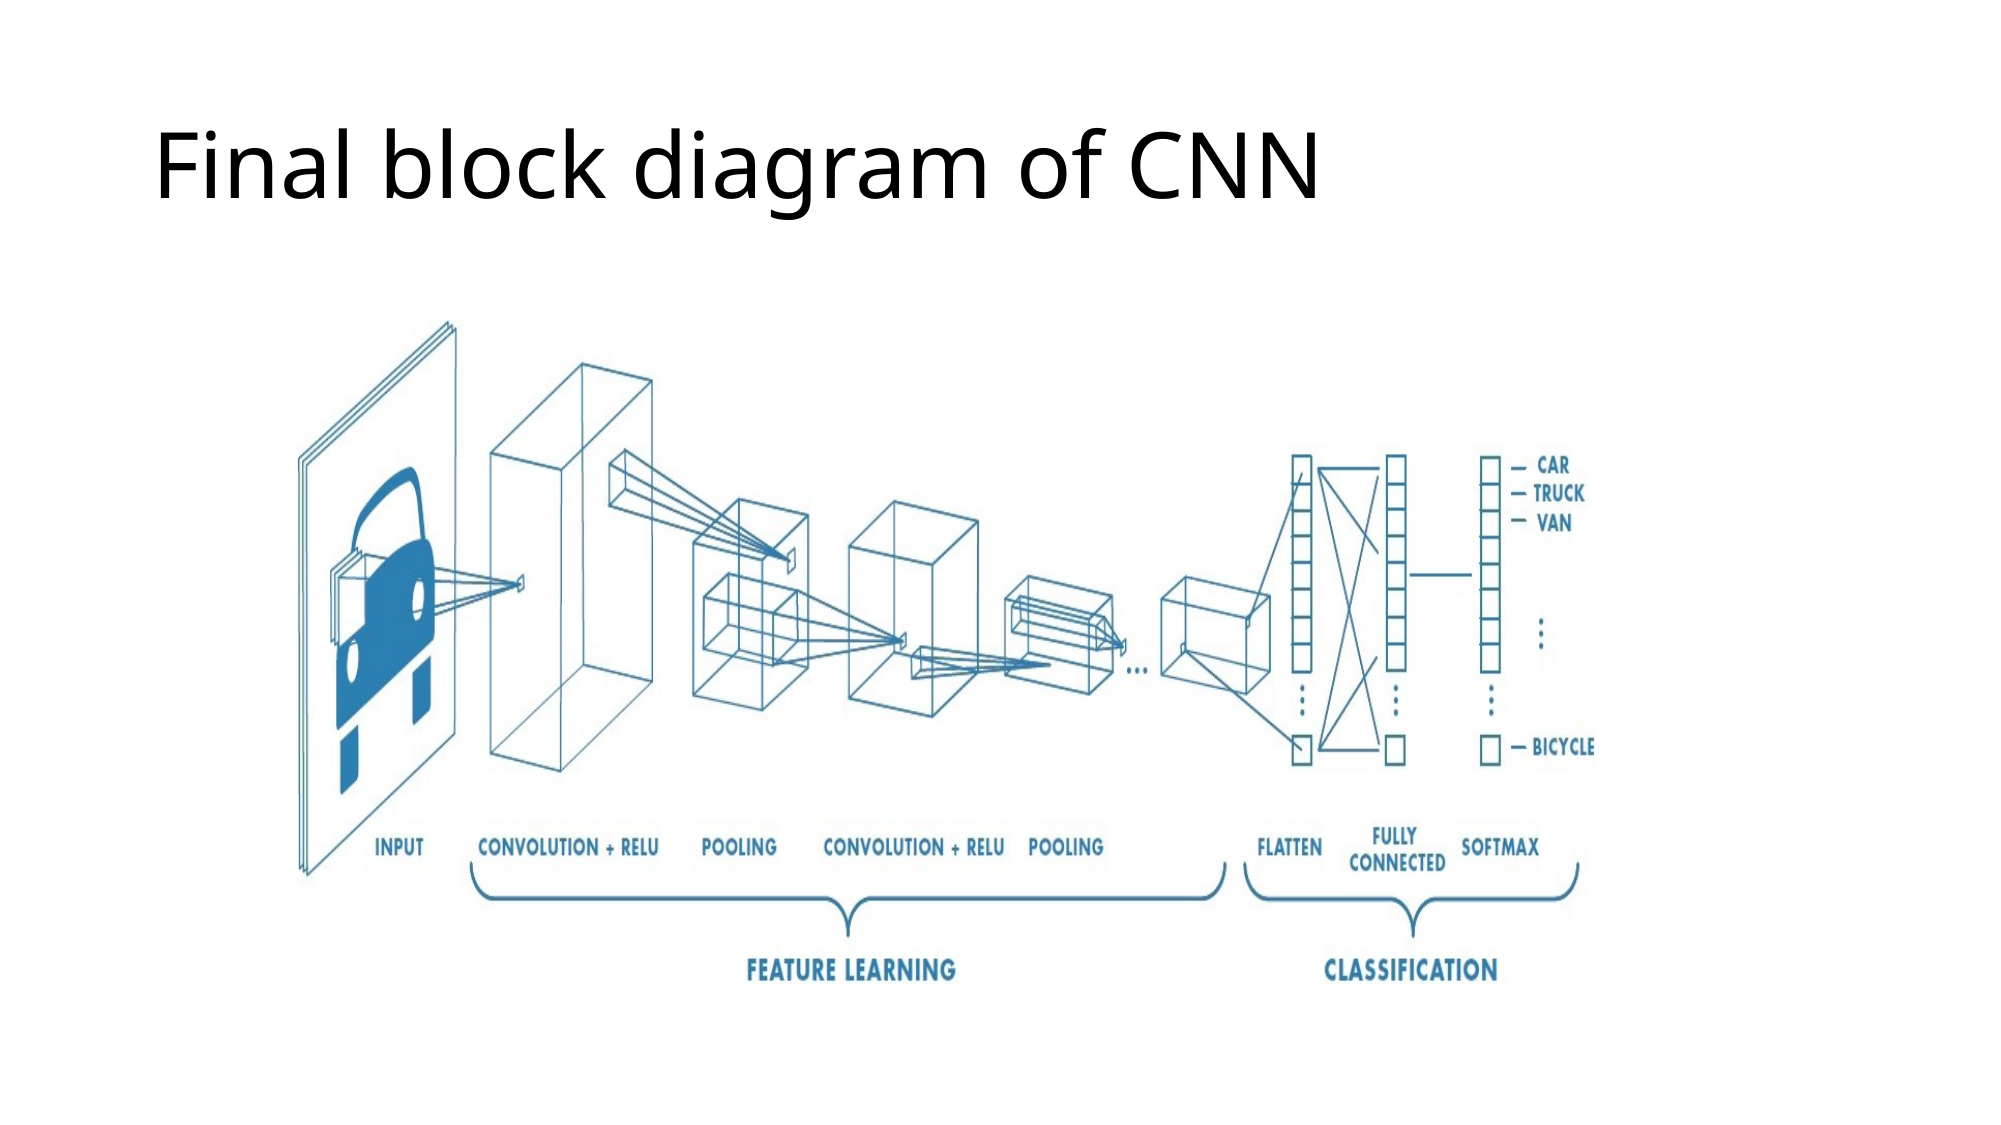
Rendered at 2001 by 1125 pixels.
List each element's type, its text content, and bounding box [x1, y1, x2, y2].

title Final block diagram of CNN [137, 59, 1863, 278]
picture [296, 320, 1596, 984]
